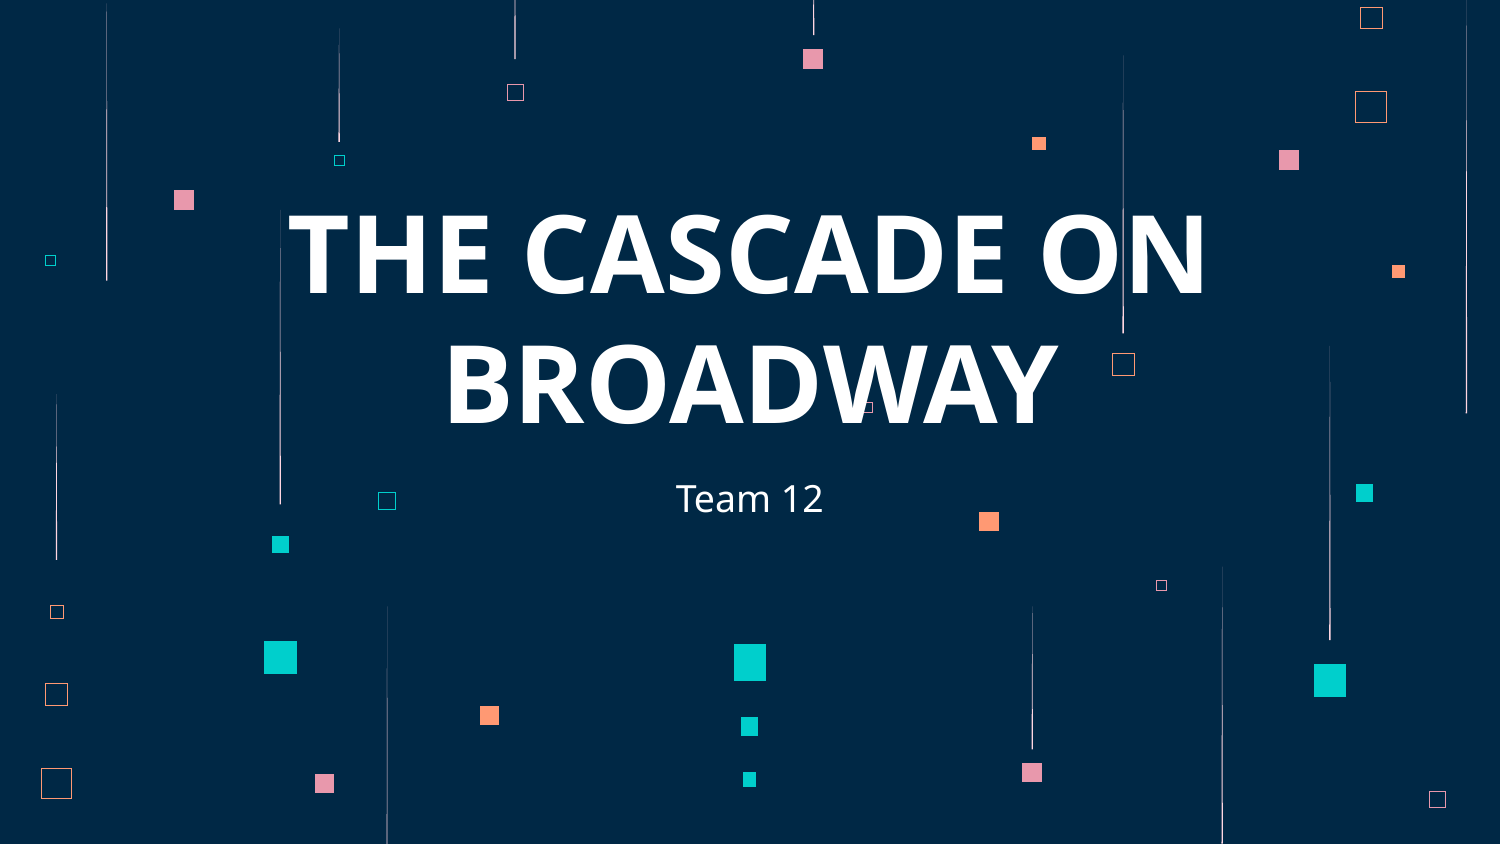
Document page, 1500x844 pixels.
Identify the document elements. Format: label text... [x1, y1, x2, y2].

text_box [1111, 55, 1135, 376]
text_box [263, 209, 297, 675]
text_box [979, 511, 999, 532]
text_box [1032, 137, 1046, 151]
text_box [1313, 345, 1347, 698]
subtitle Team 12 [479, 461, 1021, 591]
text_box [1022, 606, 1043, 783]
text_box [314, 773, 335, 794]
text_box [479, 705, 500, 726]
title THE CASCADE ON BROADWAY [256, 123, 1244, 461]
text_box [733, 644, 767, 787]
